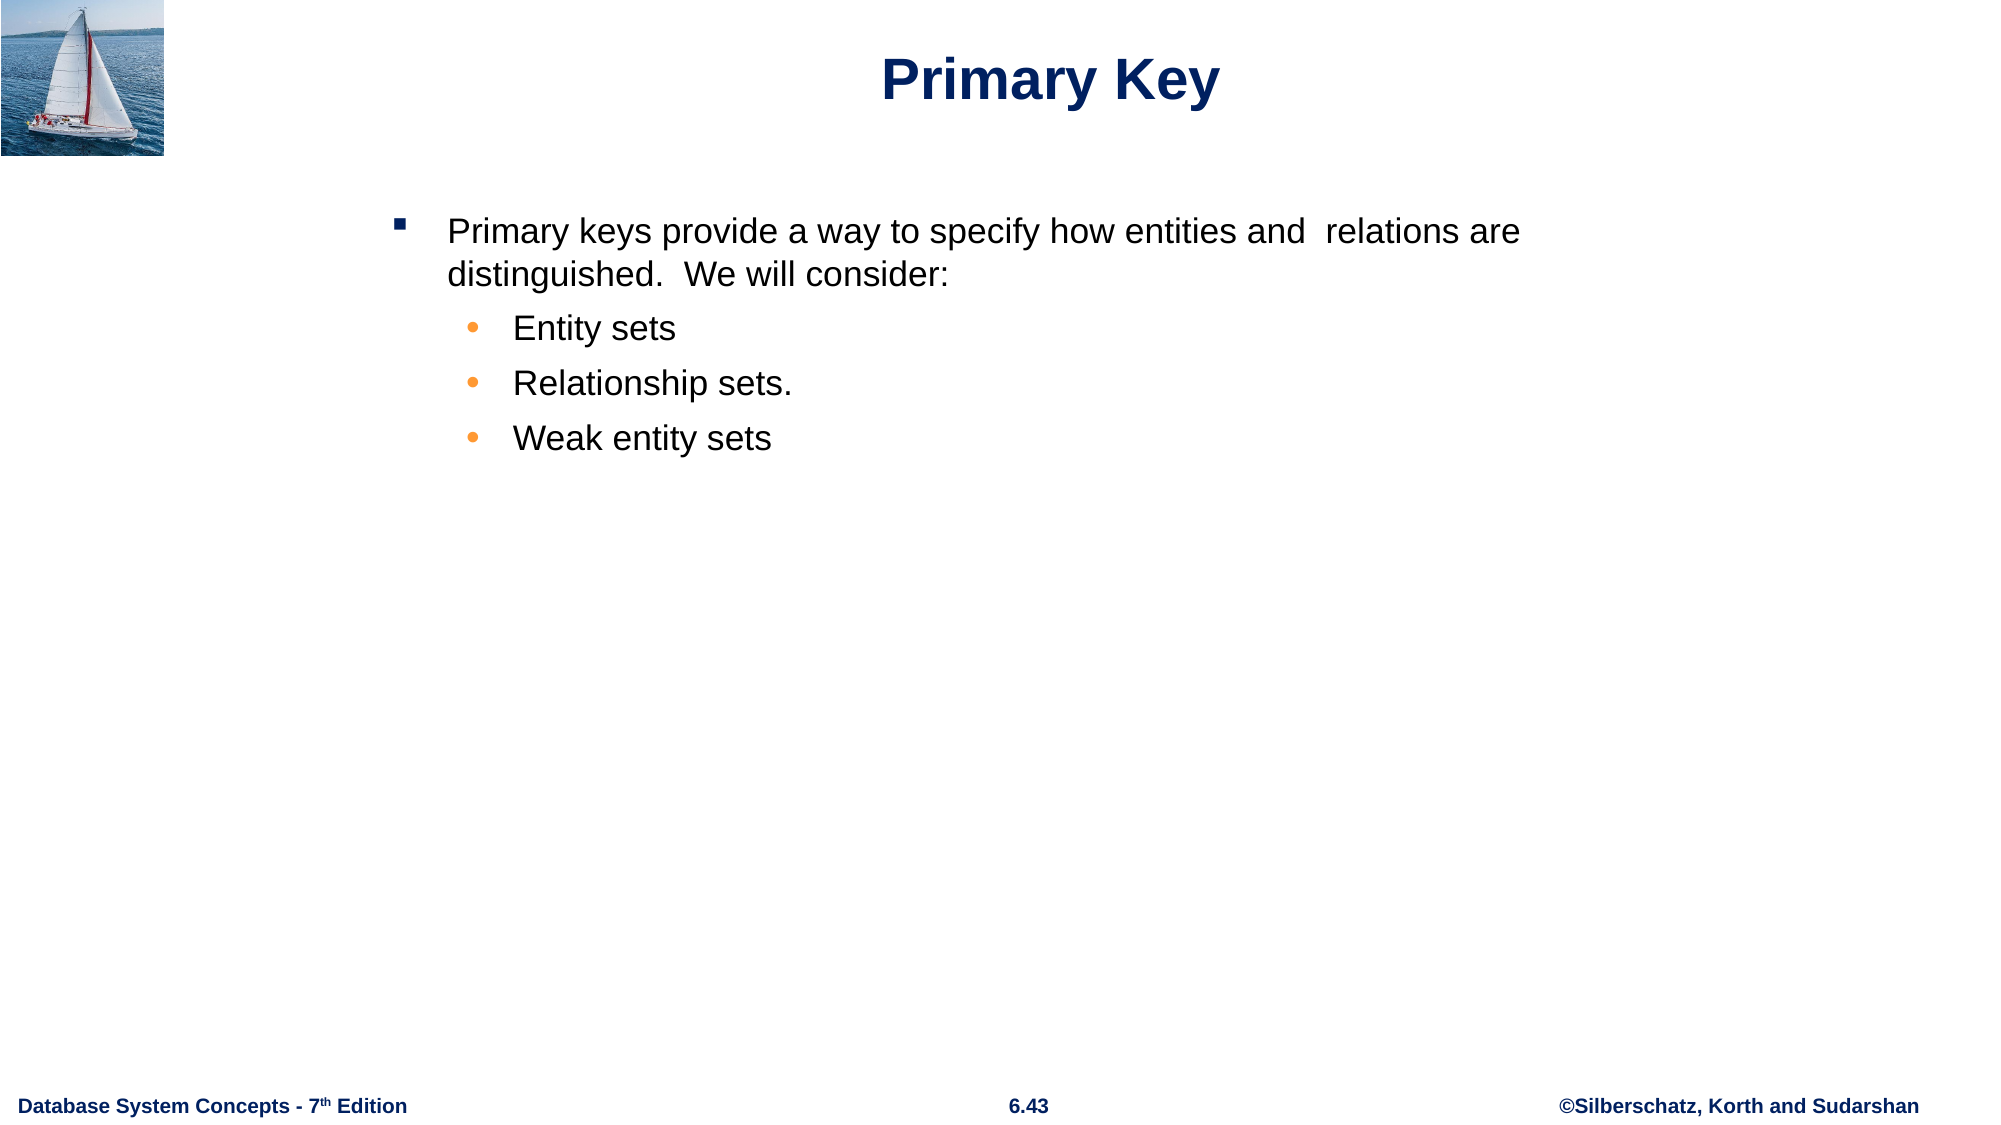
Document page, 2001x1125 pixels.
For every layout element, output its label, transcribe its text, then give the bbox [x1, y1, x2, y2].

list Primary keys provide a way to specify how entities and relations are distinguished. We will consider: Entity sets Relationship sets. Weak entity sets [376, 200, 1631, 756]
picture [1, 0, 164, 156]
title Primary Key [167, 18, 1935, 120]
